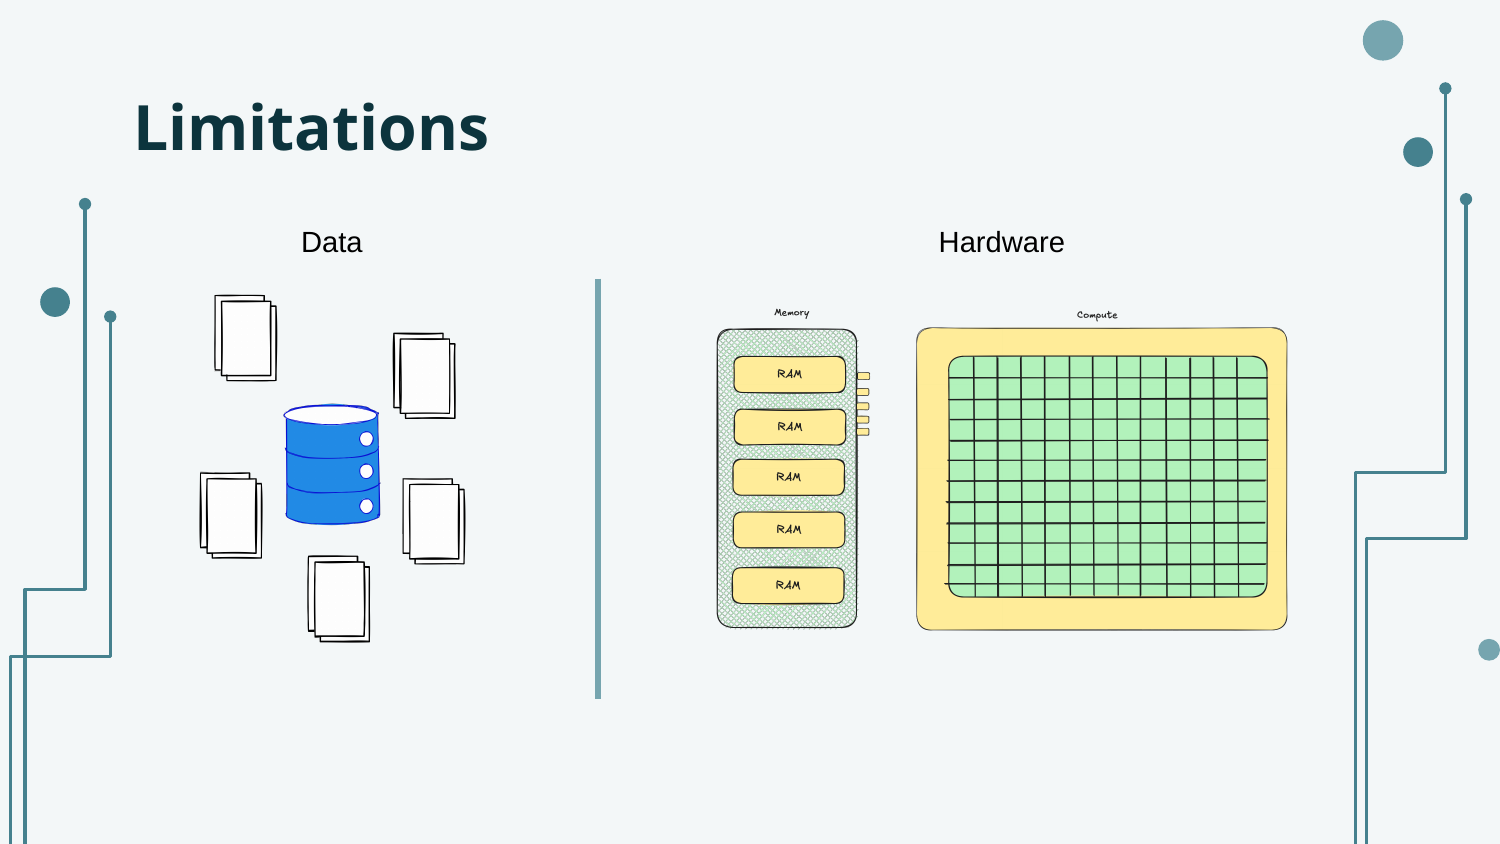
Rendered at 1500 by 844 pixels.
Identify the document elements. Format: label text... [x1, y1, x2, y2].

picture [712, 301, 1292, 635]
picture [194, 289, 470, 648]
text_box Data [286, 216, 378, 266]
text_box Hardware [923, 216, 1081, 266]
title Limitations [118, 72, 1382, 167]
